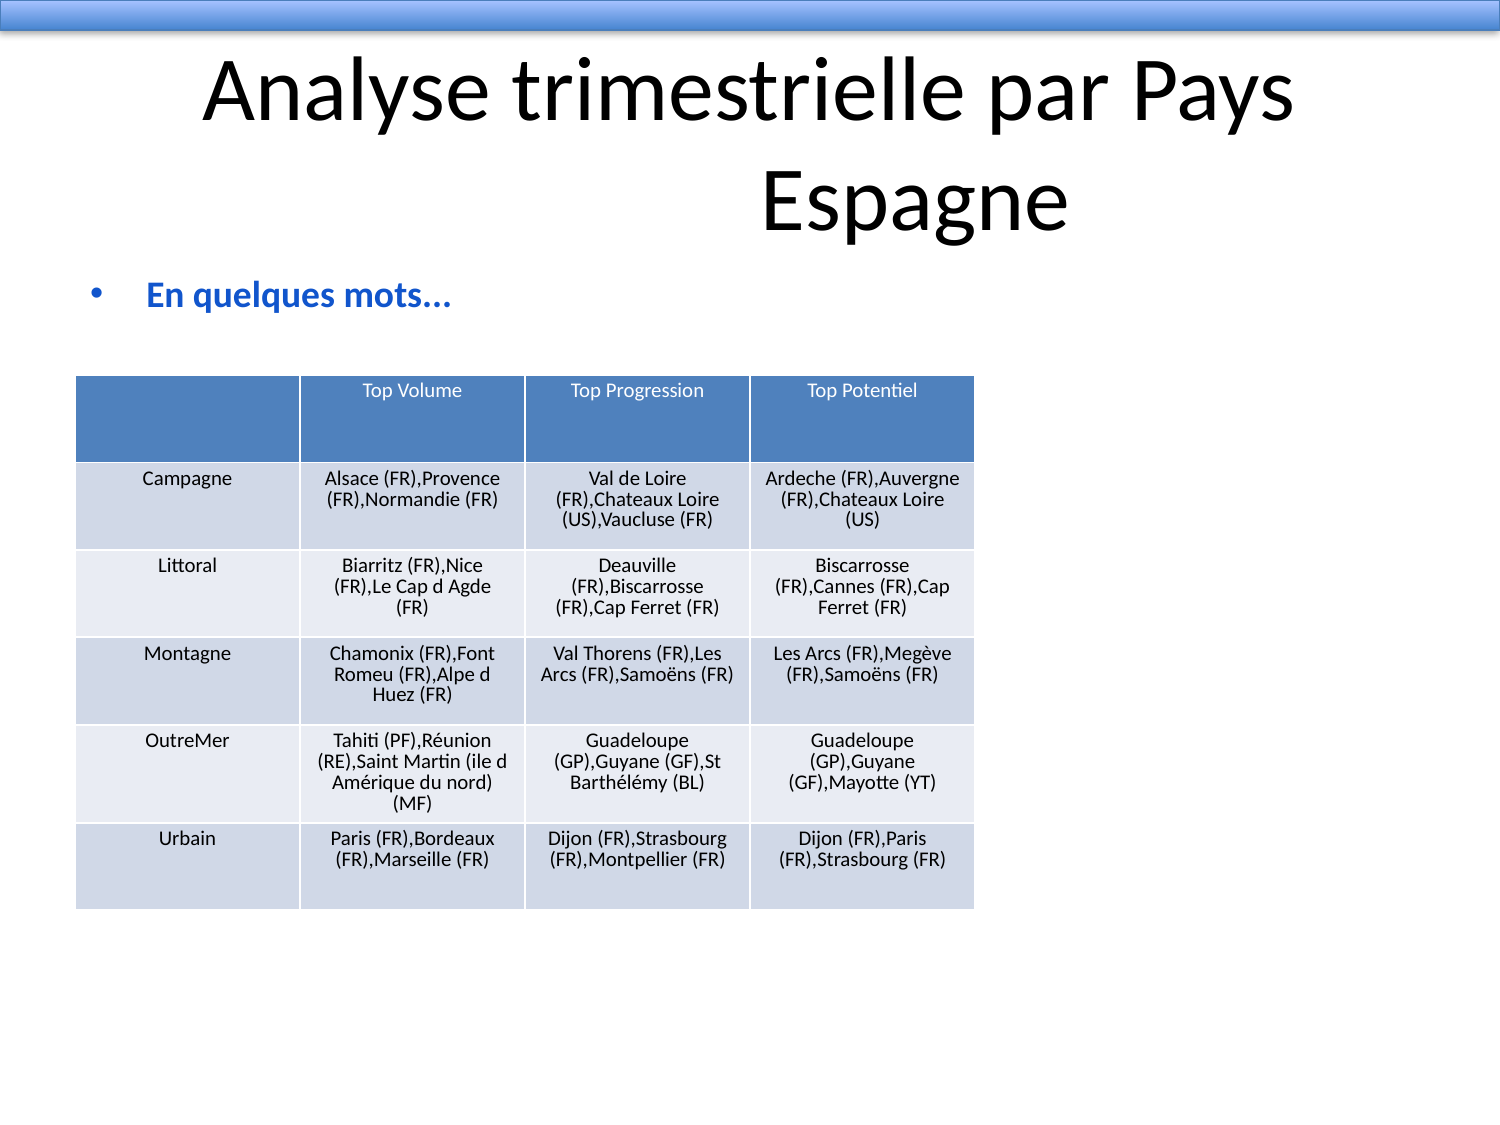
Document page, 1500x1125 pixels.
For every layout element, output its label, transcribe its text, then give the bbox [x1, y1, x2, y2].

table_cell Alsace (FR),Provence (FR),Normandie (FR) [301, 463, 524, 549]
table_cell Chamonix (FR),Font Romeu (FR),Alpe d Huez (FR) [301, 638, 524, 724]
table_header Top Progression [526, 376, 749, 462]
table_cell Campagne [76, 463, 299, 549]
title Analyse trimestrielle par Pays Espagne [75, 45, 1425, 233]
table_header Top Potentiel [751, 376, 974, 462]
table_cell Les Arcs (FR),Megève (FR),Samoëns (FR) [751, 638, 974, 724]
table_cell Littoral [76, 551, 299, 636]
table_cell Biarritz (FR),Nice (FR),Le Cap d Agde (FR) [301, 551, 524, 636]
table_cell Dijon (FR),Strasbourg (FR),Montpellier (FR) [526, 824, 749, 909]
table_header Top Volume [301, 376, 524, 462]
table_cell Biscarrosse (FR),Cannes (FR),Cap Ferret (FR) [751, 551, 974, 636]
table_cell Urbain [76, 824, 299, 909]
table_cell Guadeloupe (GP),Guyane (GF),St Barthélémy (BL) [526, 726, 749, 822]
table_cell OutreMer [76, 726, 299, 822]
text_box [0, 0, 1500, 31]
table_cell Montagne [76, 638, 299, 724]
table_cell Ardeche (FR),Auvergne (FR),Chateaux Loire (US) [751, 463, 974, 549]
table_cell Paris (FR),Bordeaux (FR),Marseille (FR) [301, 824, 524, 909]
table_cell Dijon (FR),Paris (FR),Strasbourg (FR) [751, 824, 974, 909]
table_cell Val de Loire (FR),Chateaux Loire (US),Vaucluse (FR) [526, 463, 749, 549]
table_cell Tahiti (PF),Réunion (RE),Saint Martin (ile d Amérique du nord) (MF) [301, 726, 524, 822]
table_cell Deauville (FR),Biscarrosse (FR),Cap Ferret (FR) [526, 551, 749, 636]
table_header [76, 376, 299, 462]
list En quelques mots... [75, 262, 1425, 1005]
table_cell Guadeloupe (GP),Guyane (GF),Mayotte (YT) [751, 726, 974, 822]
table_cell Val Thorens (FR),Les Arcs (FR),Samoëns (FR) [526, 638, 749, 724]
